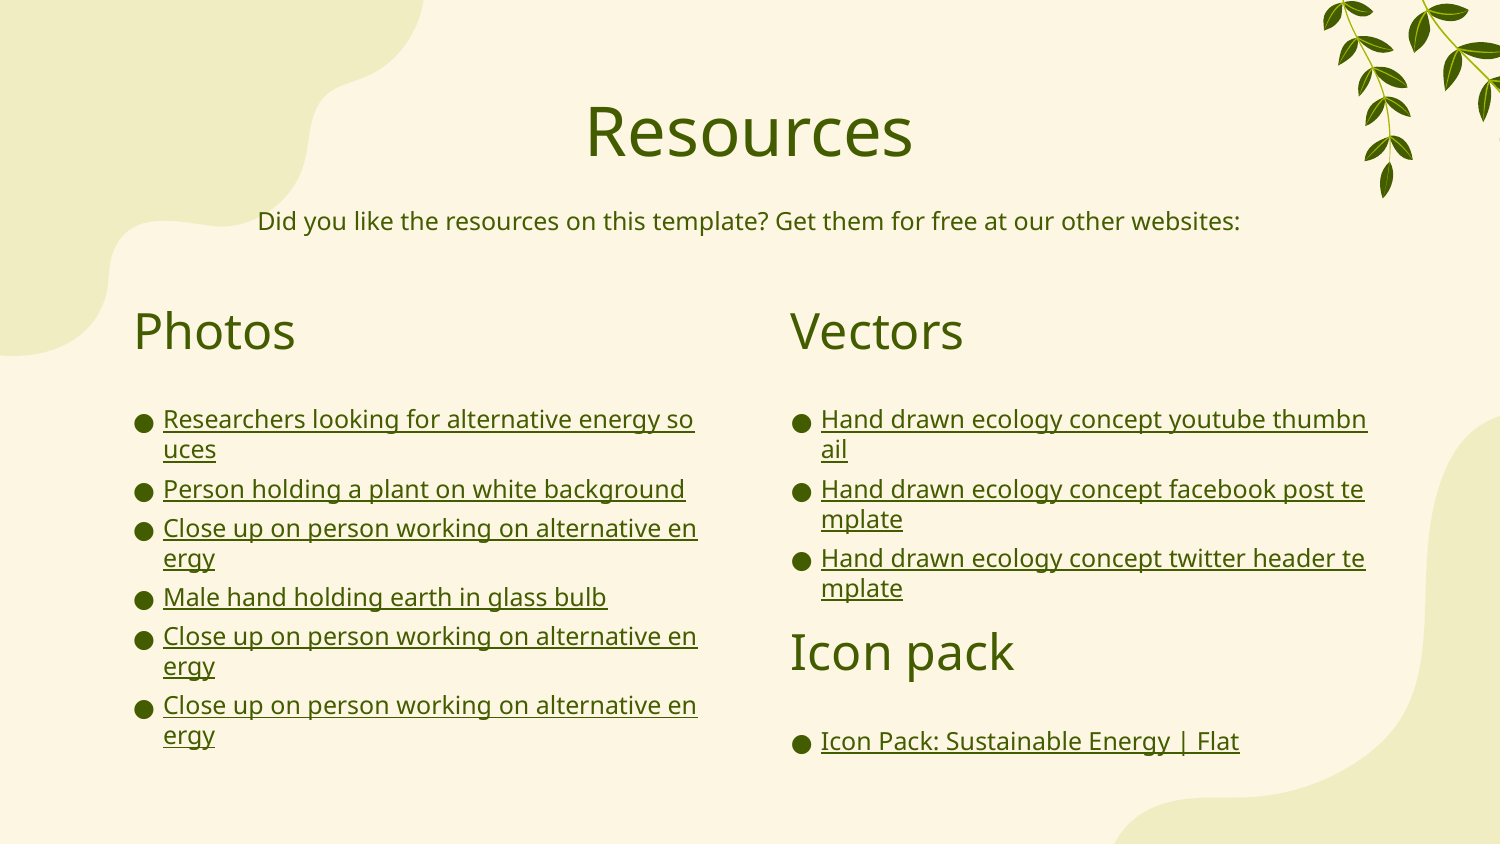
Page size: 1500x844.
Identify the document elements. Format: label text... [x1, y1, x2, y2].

list Did you like the resources on this template? Get them for free at our other websites: [118, 190, 1382, 251]
text_box Icon pack [775, 604, 1383, 696]
text_box Researchers looking for alternative energy souces Person holding a plant on white background Close up on person working on alternative energy Male hand holding earth in glass bulb Close up on person working on alternative energy Close up on person working on alternative energy [118, 383, 726, 756]
text_box Vectors [775, 283, 1383, 375]
text_box Icon Pack: Sustainable Energy | Flat [775, 704, 1383, 756]
text_box Photos [118, 283, 726, 375]
title Resources [118, 72, 1382, 167]
text_box Hand drawn ecology concept youtube thumbnail Hand drawn ecology concept facebook post template Hand drawn ecology concept twitter header template [775, 383, 1383, 584]
